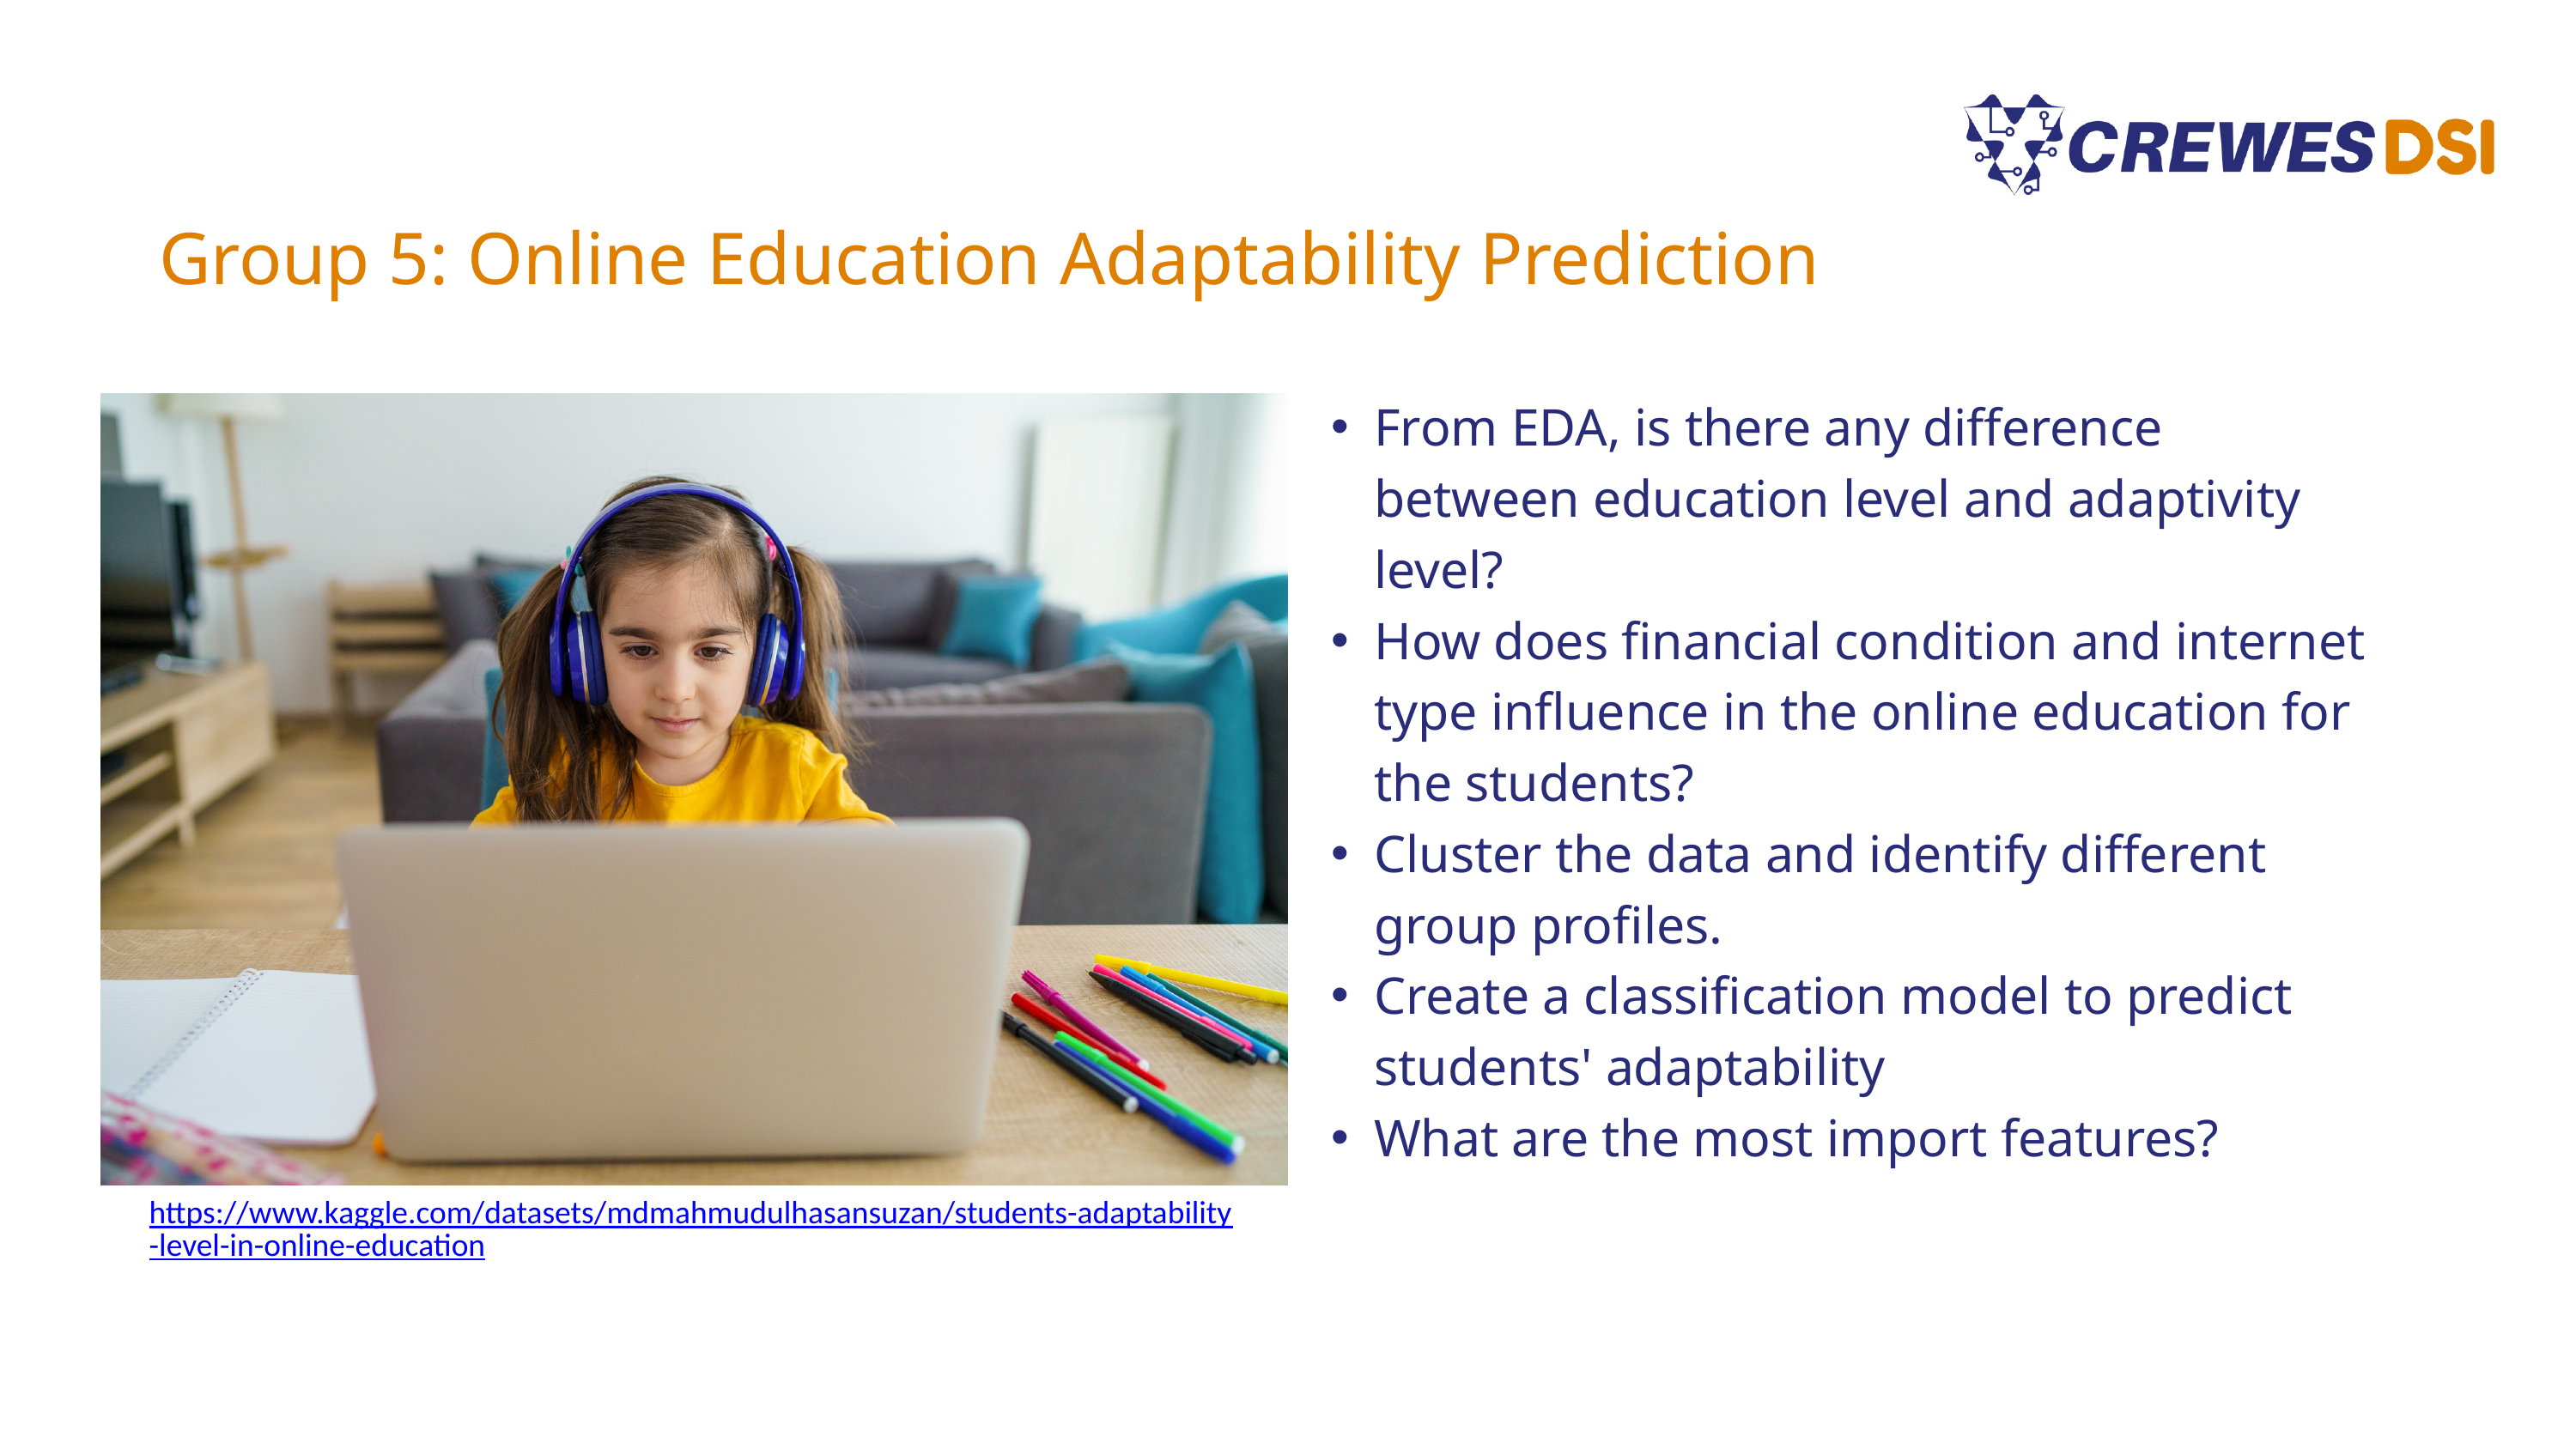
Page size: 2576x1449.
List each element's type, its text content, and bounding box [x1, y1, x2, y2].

text_box From EDA, is there any difference between education level and adaptivity level? How does financial condition and internet type influence in the online education for the students? Cluster the data and identify different group profiles. Create a classification model to predict students' adaptability What are the most import features? [1287, 385, 2381, 1167]
picture [1949, 79, 2510, 211]
picture [100, 393, 1289, 1186]
text_box Group 5: Online Education Adaptability Prediction [159, 198, 2103, 299]
text_box https://www.kaggle.com/datasets/mdmahmudulhasansuzan/students-adaptability-level-in-online-education [136, 1193, 1253, 1237]
